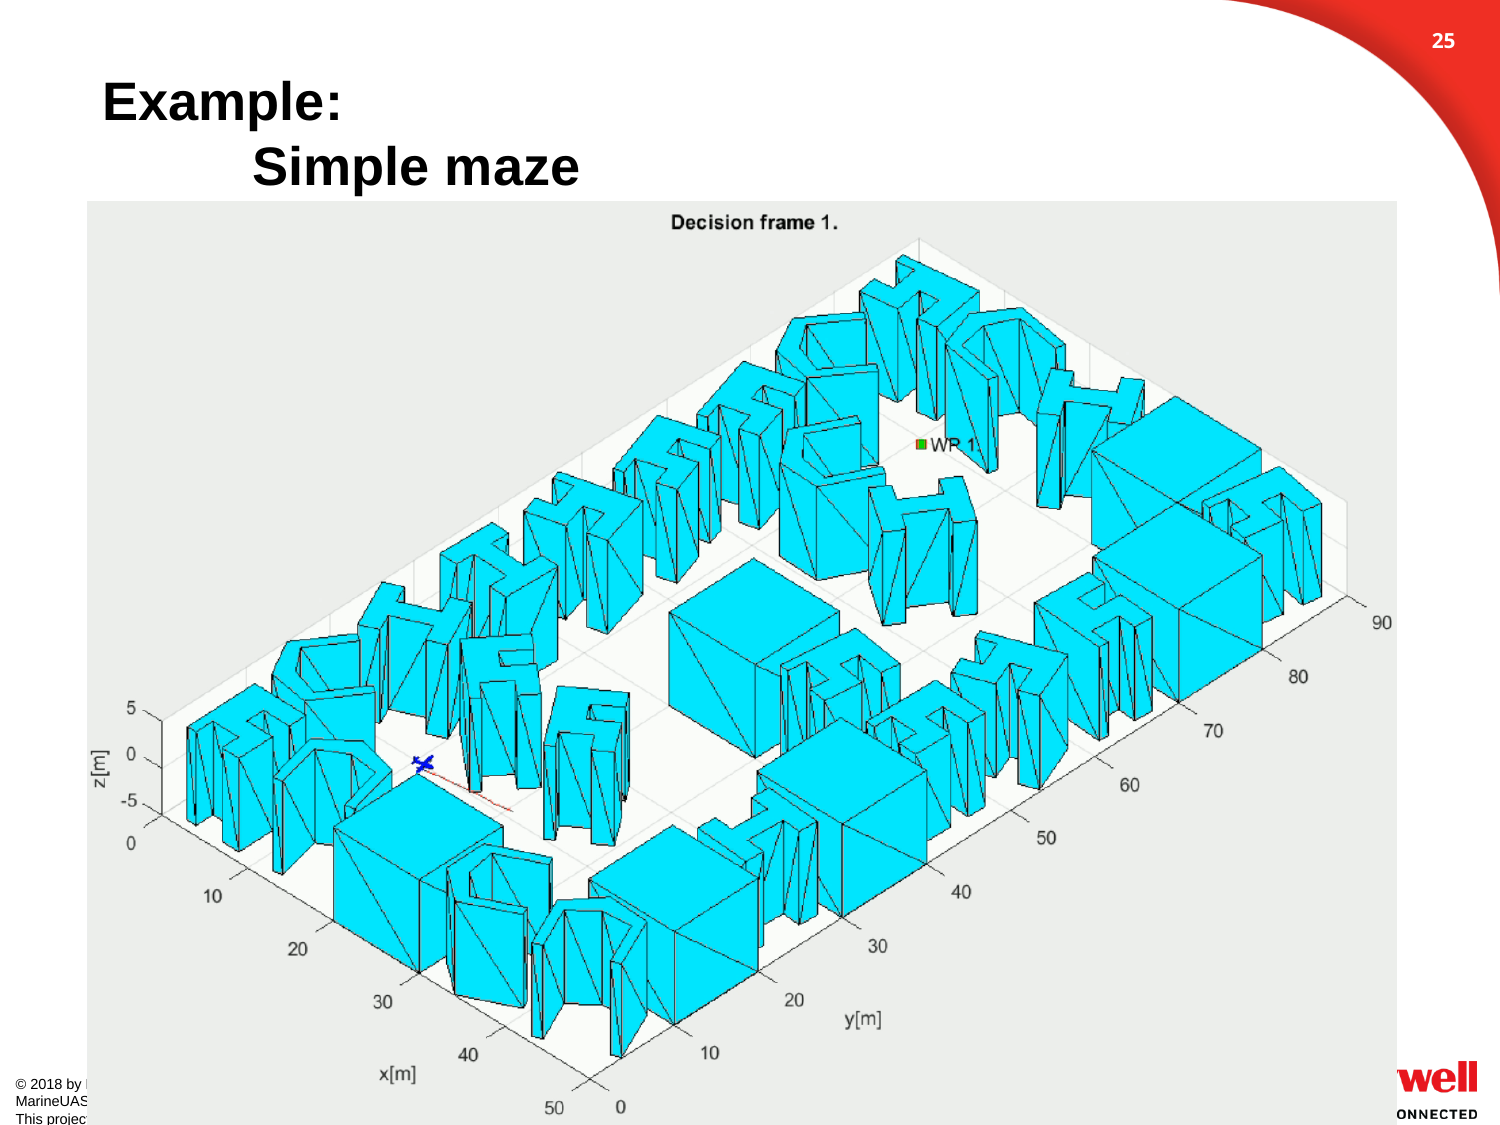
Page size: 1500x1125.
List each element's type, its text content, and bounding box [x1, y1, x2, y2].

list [86, 200, 1398, 1125]
picture [1203, 0, 1500, 297]
title Example: Simple maze [86, 58, 1347, 141]
slide_number 24 [1416, 0, 1500, 83]
picture [1398, 1061, 1477, 1119]
